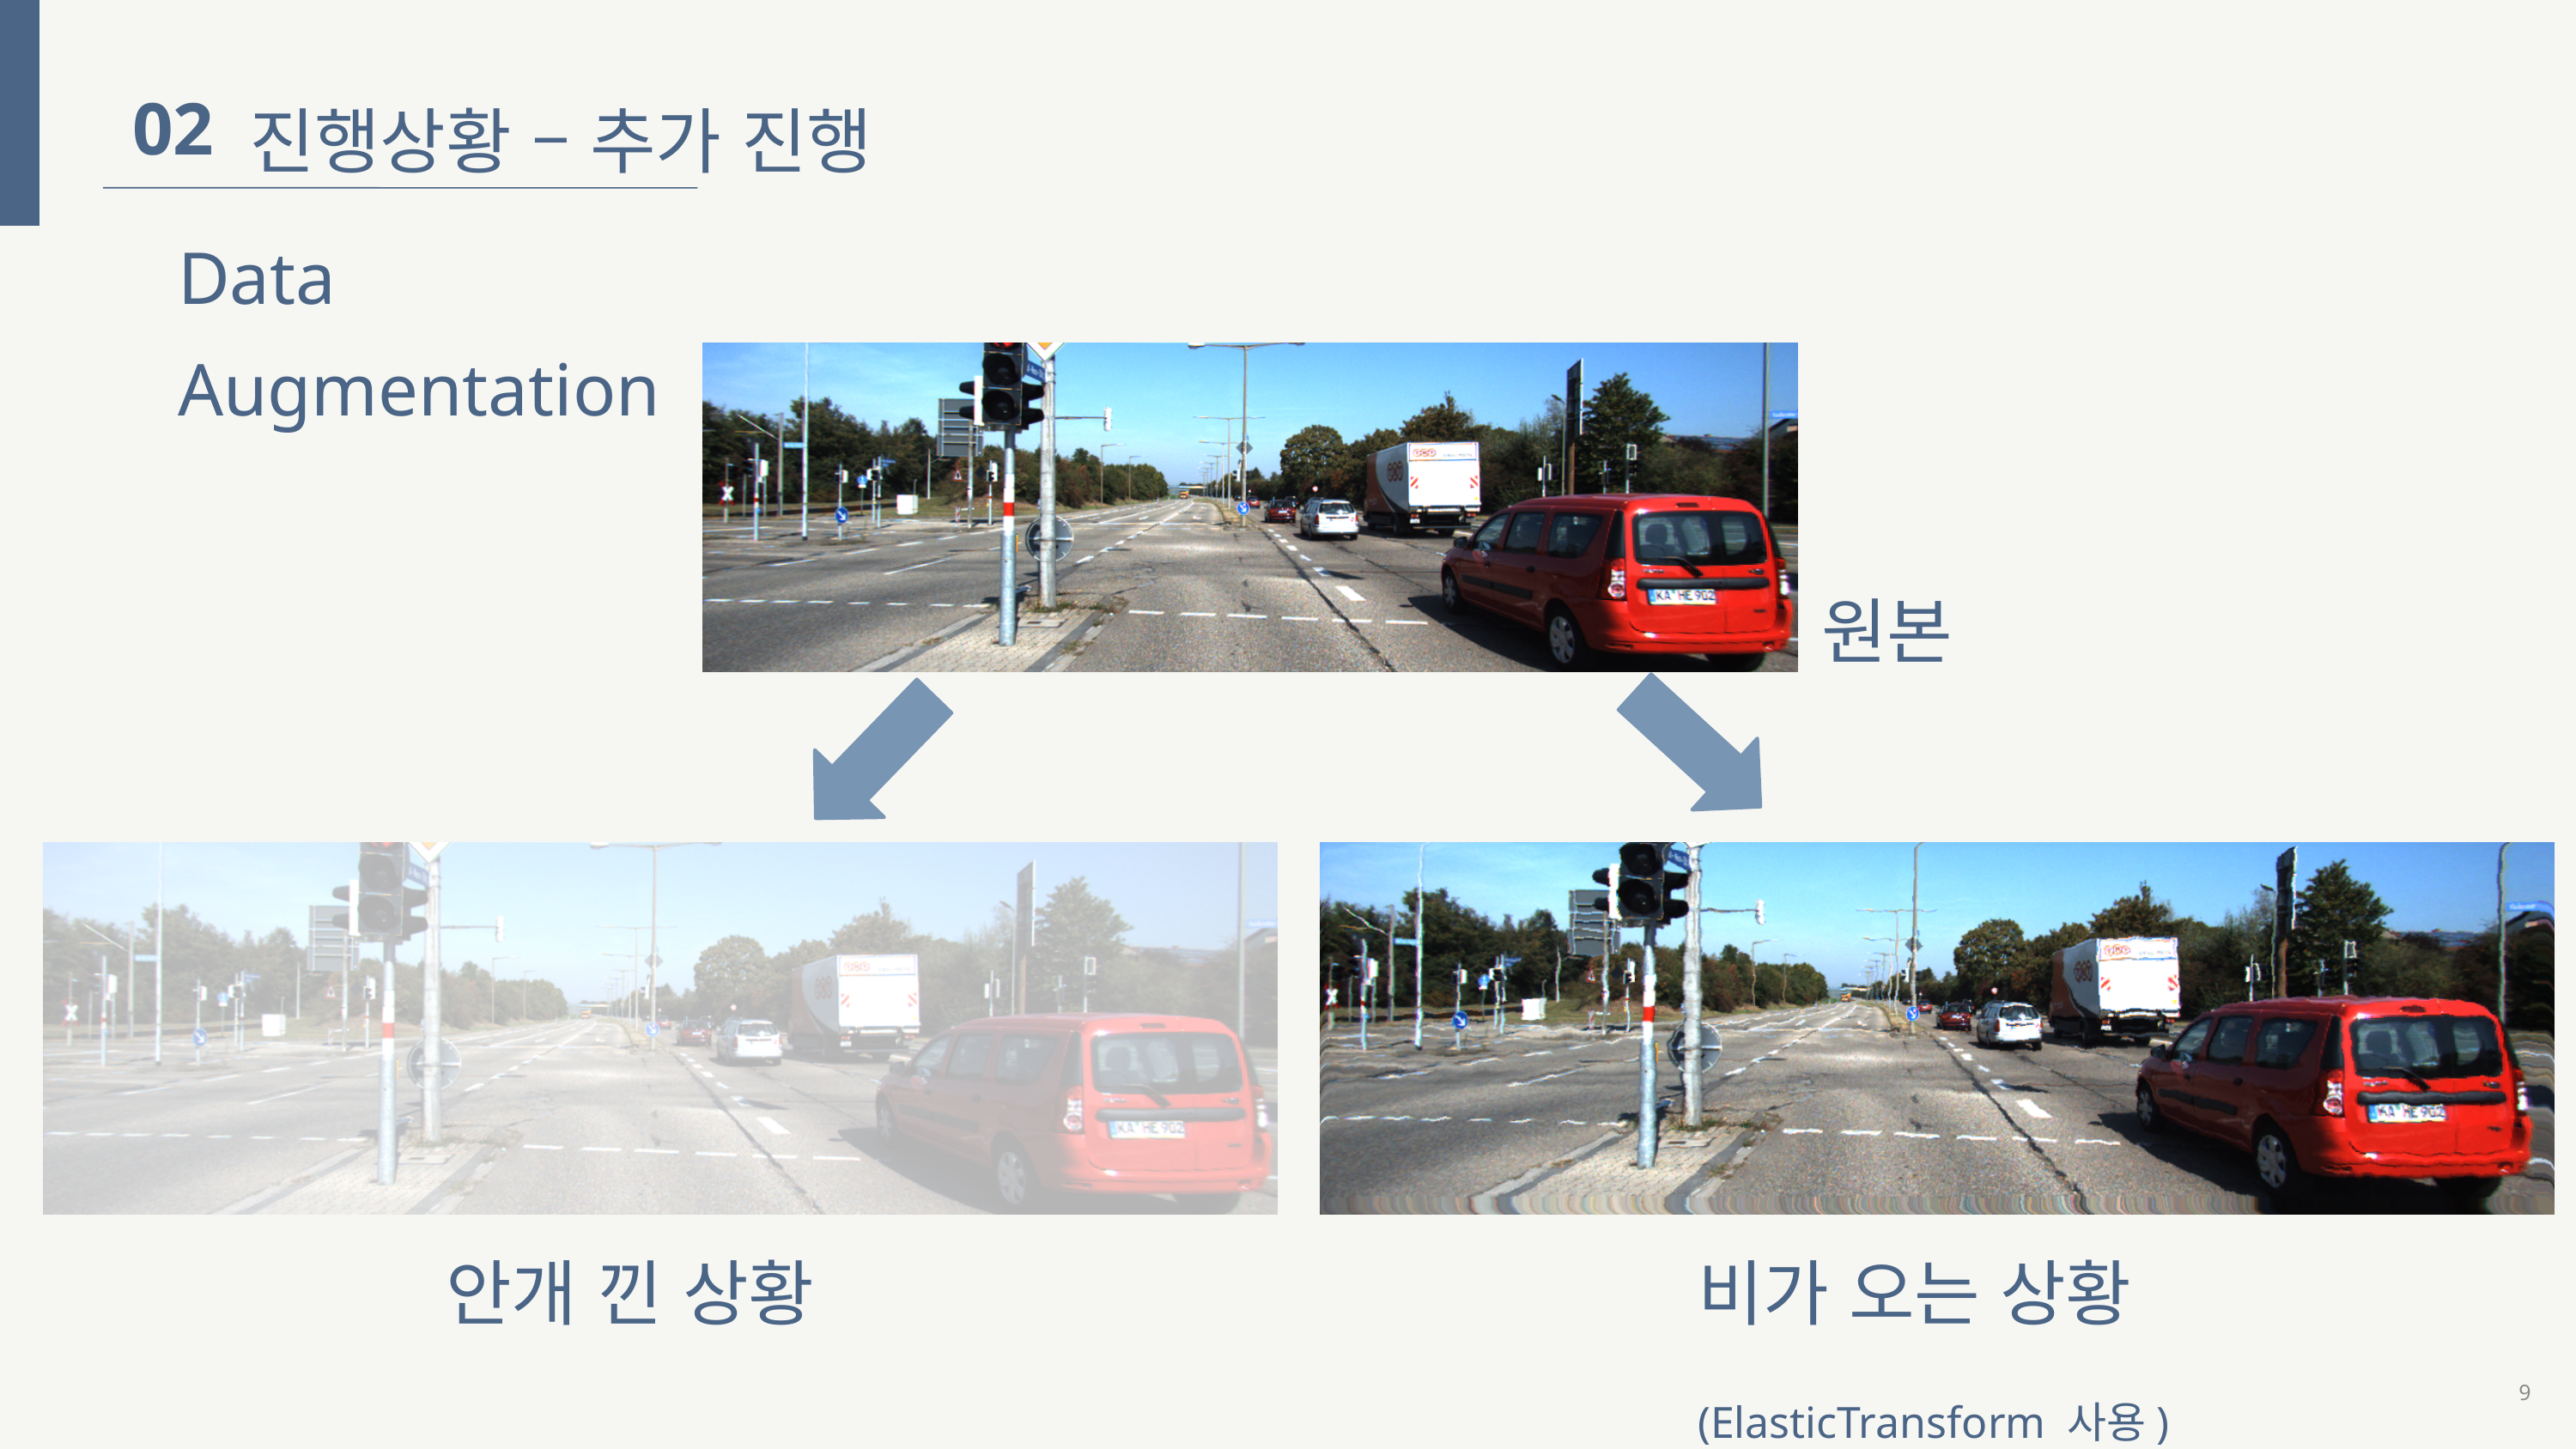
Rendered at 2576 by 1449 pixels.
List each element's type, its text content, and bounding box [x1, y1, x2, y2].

slide_number 9 [2353, 1367, 2544, 1420]
picture [42, 841, 1278, 1215]
text_box 진행상황 – 추가 진행 [249, 70, 902, 182]
text_box 안개 낀 상황 [446, 1222, 870, 1335]
picture [702, 342, 1798, 673]
text_box [812, 680, 954, 821]
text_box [0, 0, 39, 226]
text_box Data Augmentation [178, 206, 830, 431]
text_box 원본 [1821, 560, 2115, 672]
text_box 비가 오는 상황 (ElasticTransform 사용) [1697, 1222, 2353, 1447]
text_box 02 [132, 94, 223, 169]
text_box [1616, 680, 1763, 812]
picture [1320, 841, 2555, 1215]
